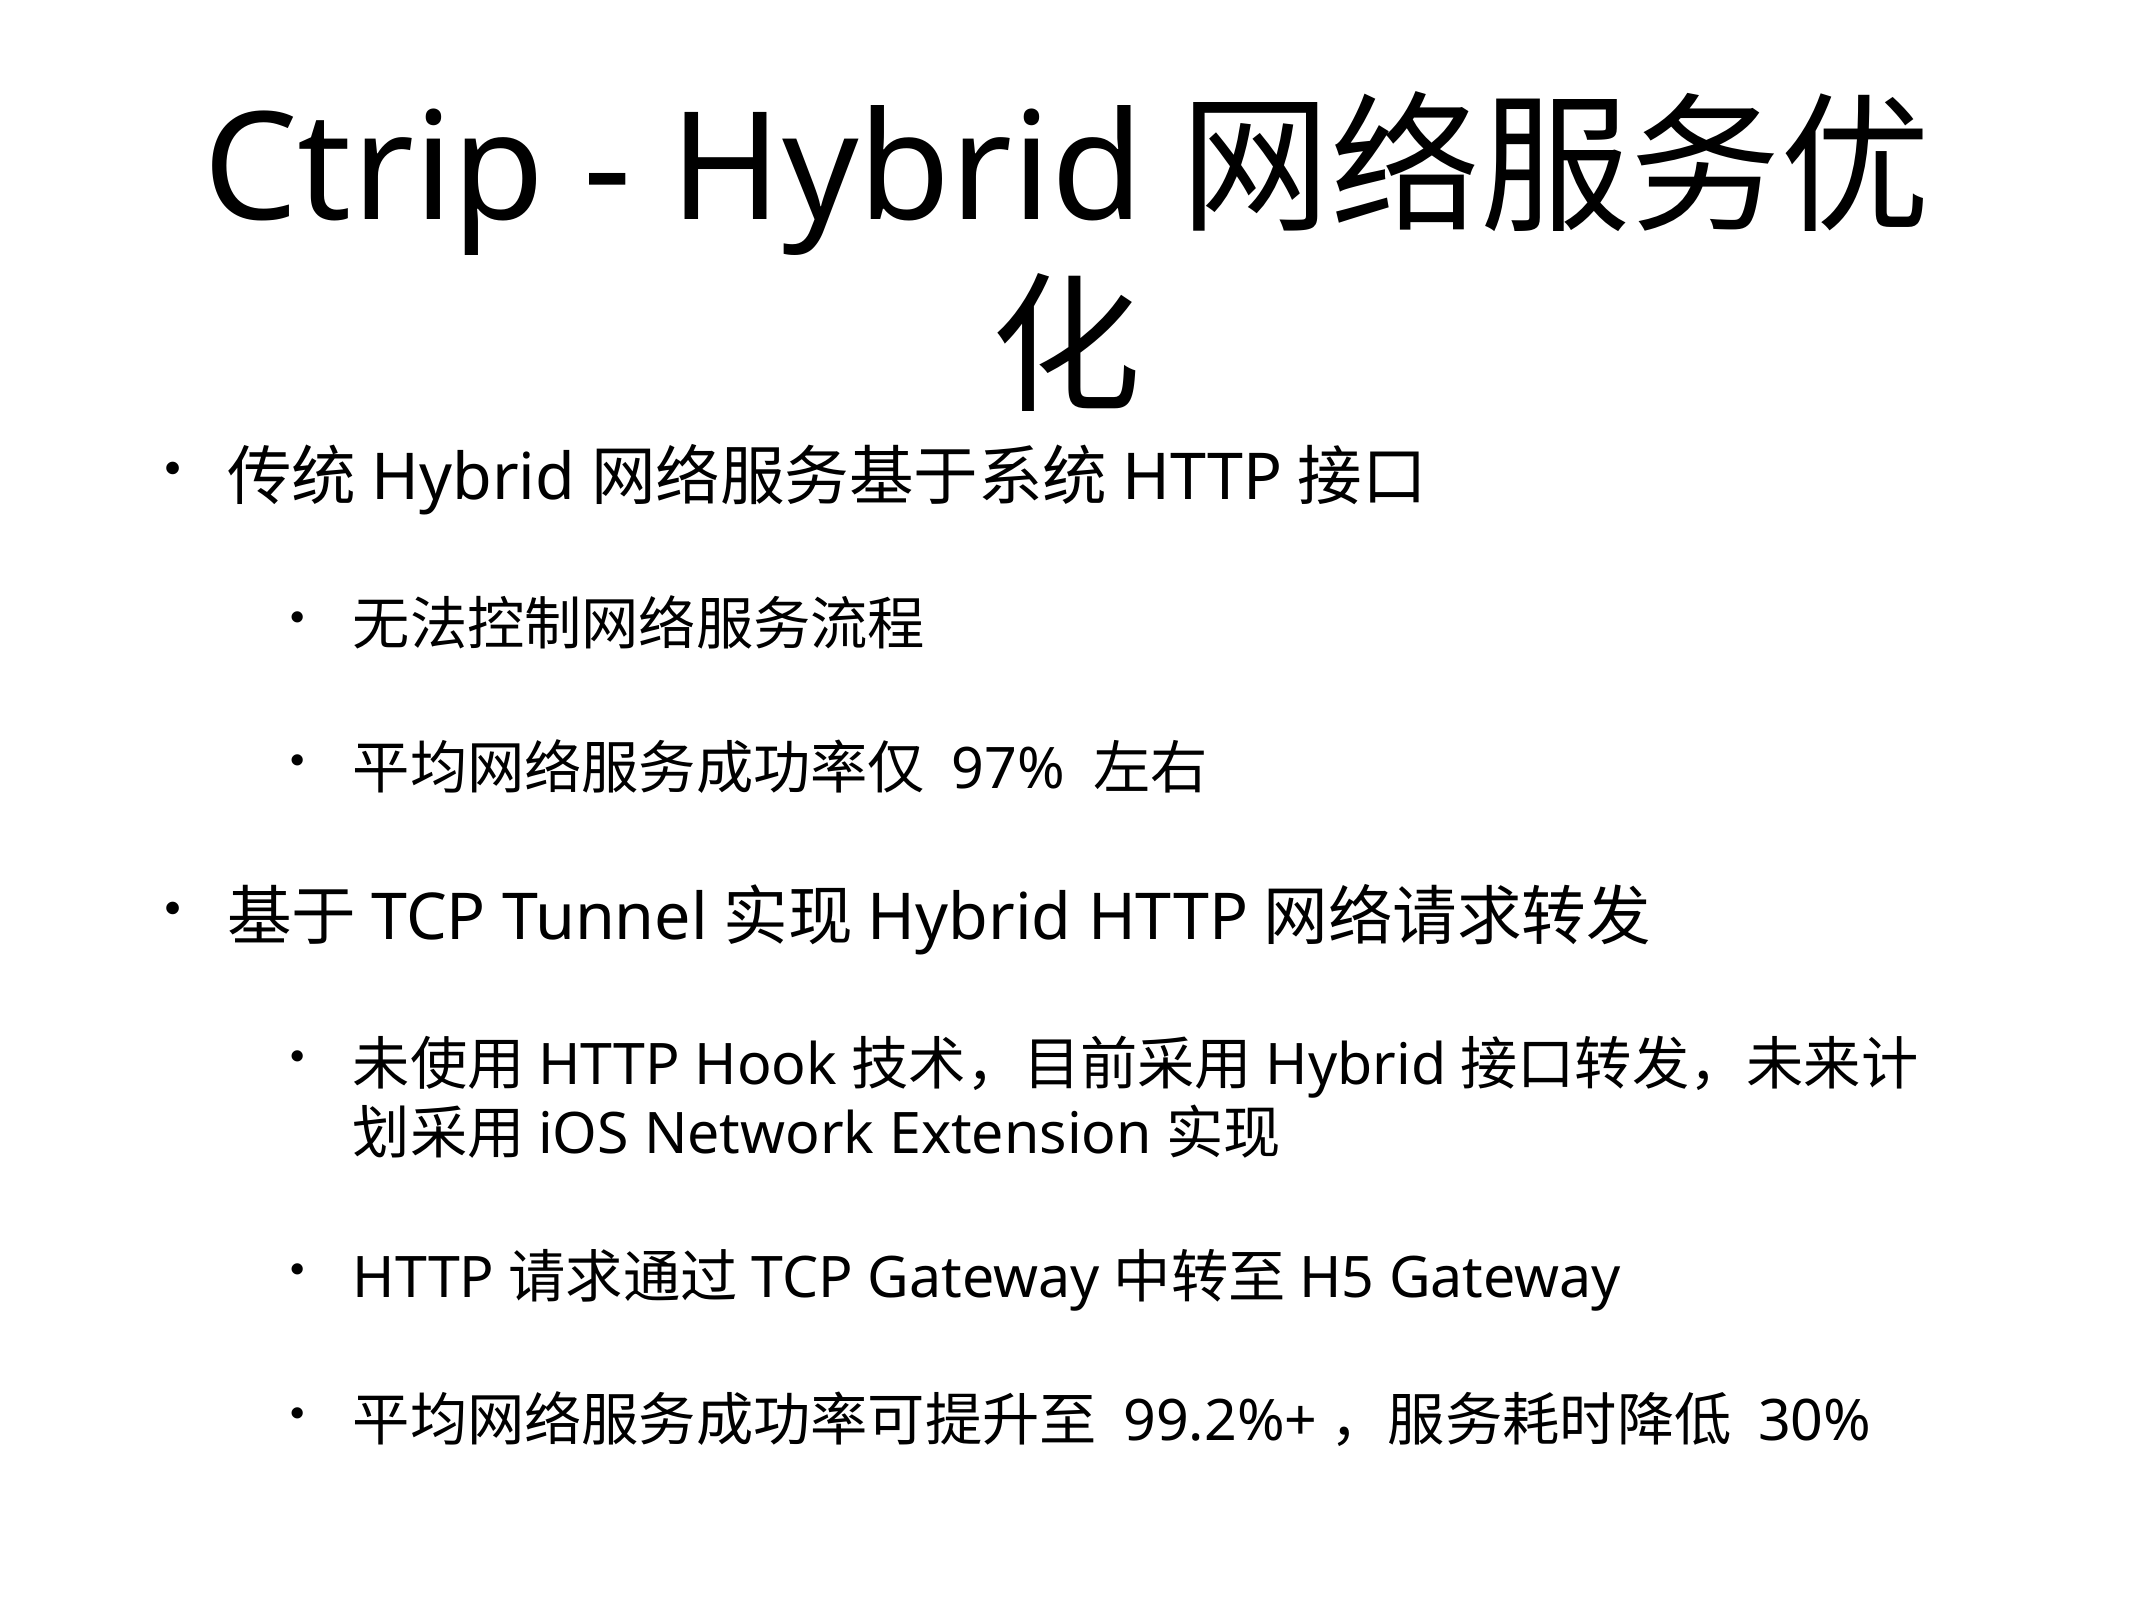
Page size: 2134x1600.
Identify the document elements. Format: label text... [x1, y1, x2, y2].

title Ctrip - Hybrid网络服务优化 [155, 72, 1978, 427]
list 传统Hybrid网络服务基于系统HTTP接口 无法控制网络服务流程 平均网络服务成功率仅 97% 左右 基于TCP Tunnel实现Hybrid HTTP网络请求转发 未使用HTTP Hook技术，目前采用Hybrid接口转发，未来计划采用iOS Network Extension实现 HTTP请求通过TCP Gateway中转至H5 Gateway 平均网络服务成功率可提升至 99.2%+，服务耗时降低 30% [155, 427, 1978, 1460]
